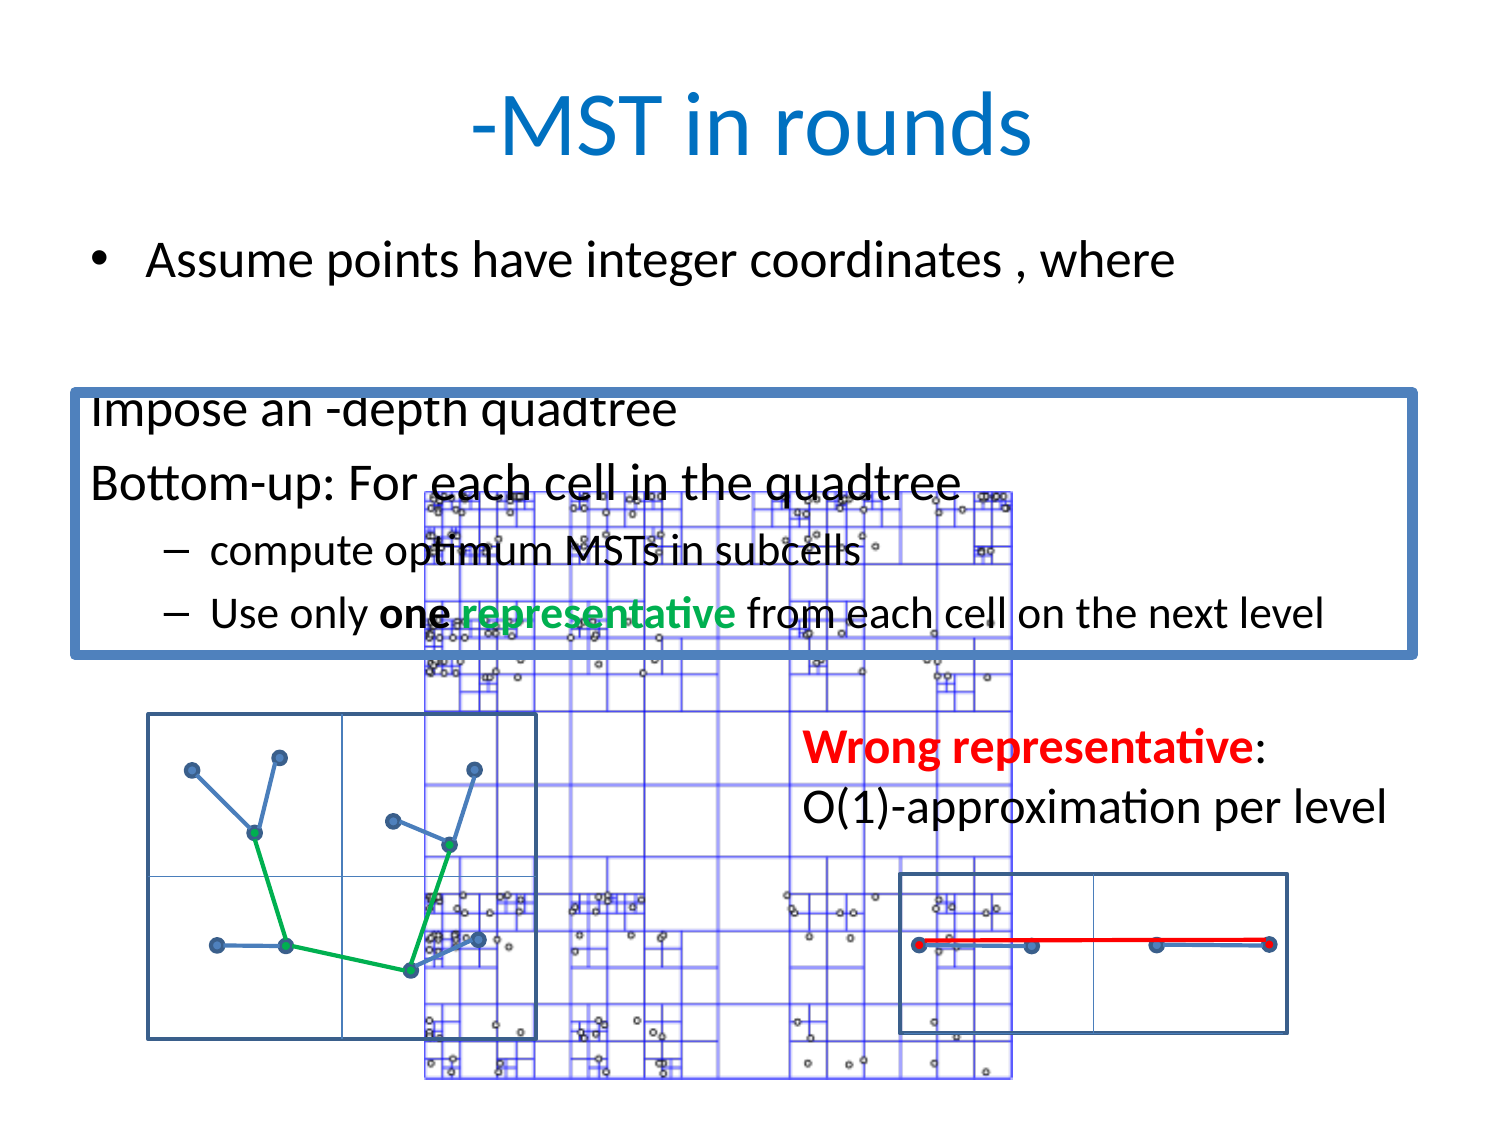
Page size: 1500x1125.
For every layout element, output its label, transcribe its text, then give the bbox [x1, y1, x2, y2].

text_box [1149, 949, 1162, 954]
text_box [1017, 872, 1289, 1035]
picture [423, 491, 1013, 1080]
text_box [148, 713, 537, 1040]
text_box [1265, 936, 1278, 953]
text_box [73, 390, 1414, 657]
text_box Wrong representative: O(1)-approximation per level [1017, 706, 1450, 842]
text_box [1027, 949, 1040, 955]
